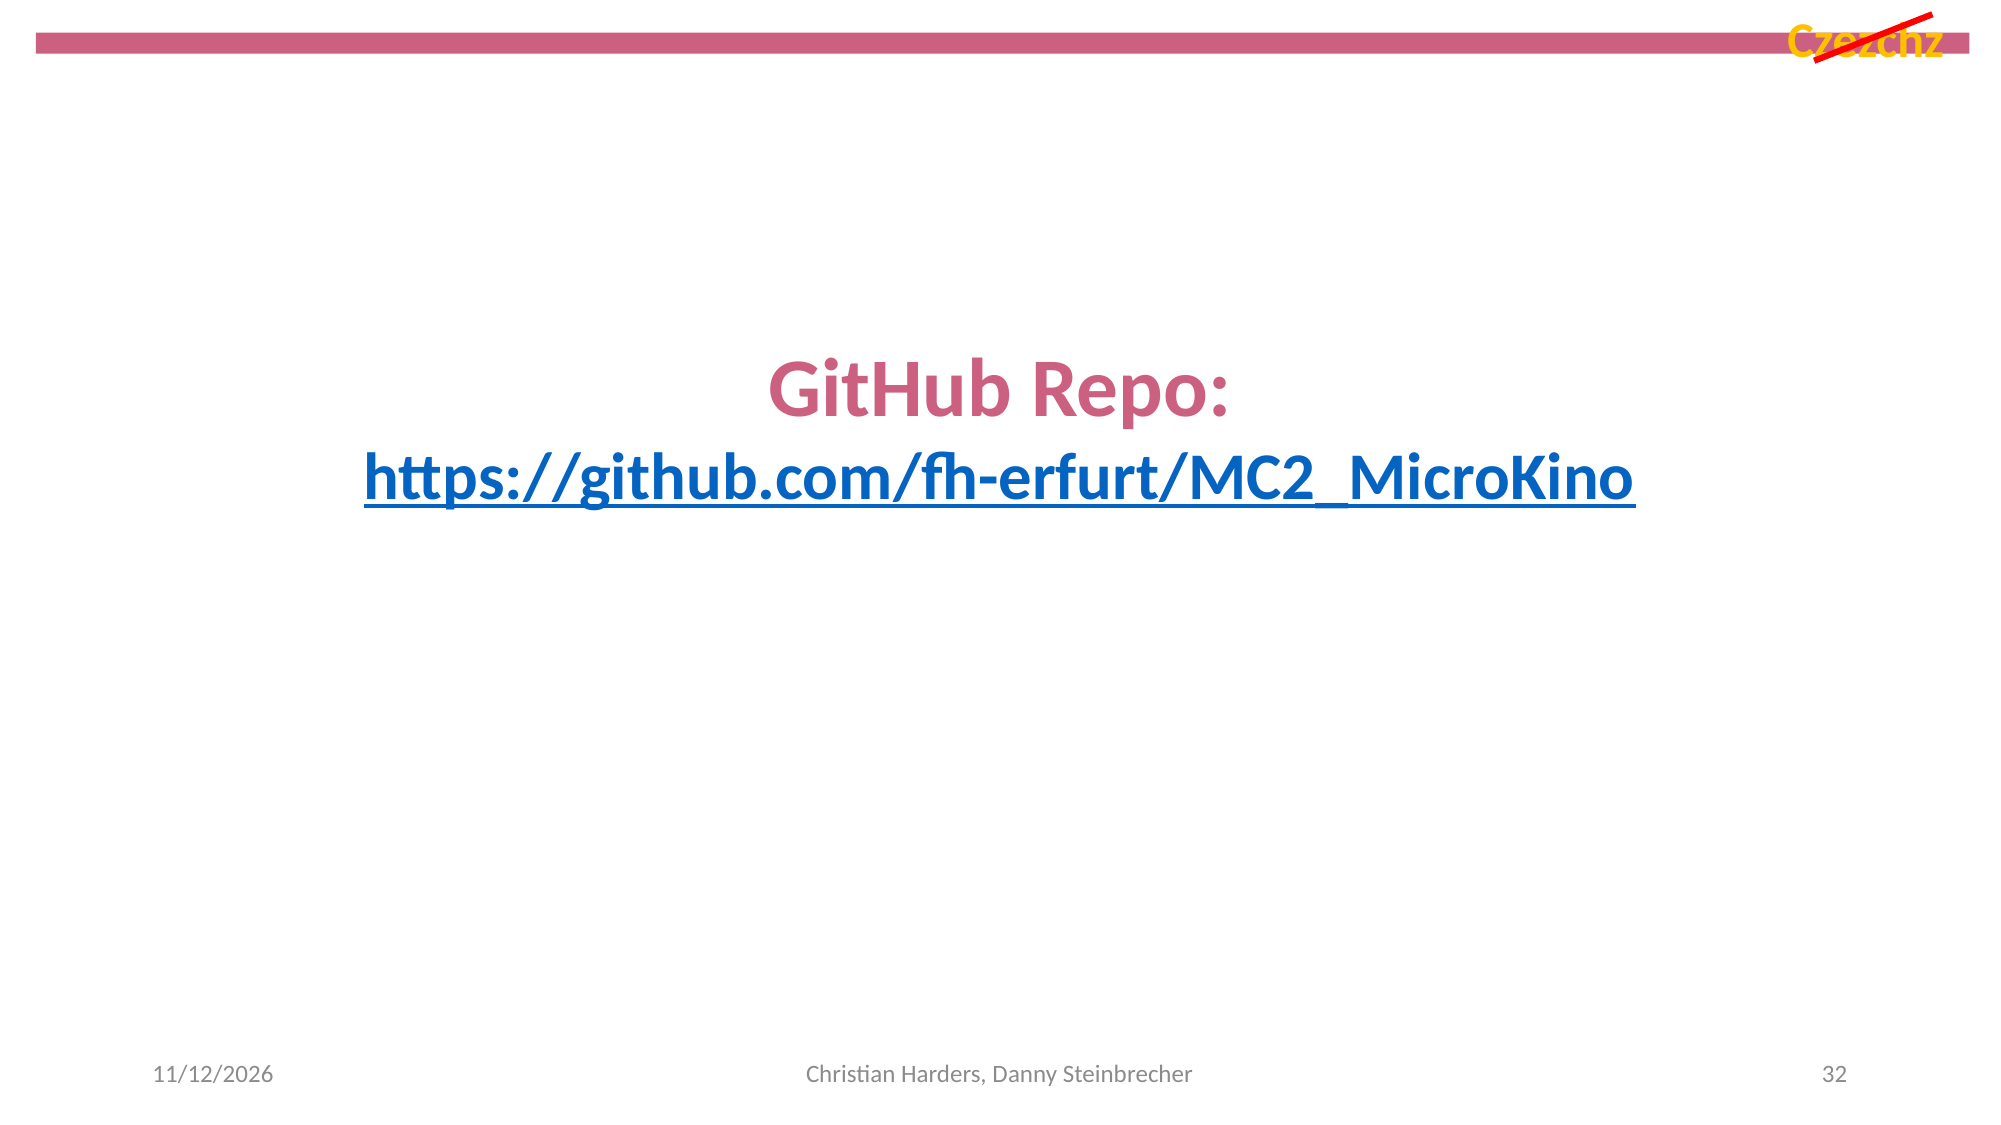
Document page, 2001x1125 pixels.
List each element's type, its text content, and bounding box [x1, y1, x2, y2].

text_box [1814, 14, 1933, 61]
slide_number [137, 1042, 588, 1103]
footer Christian Harders, Danny Steinbrecher [662, 1042, 1338, 1103]
slide_number 32 [1412, 1042, 1863, 1103]
text_box GitHub Repo: https://github.com/fh-erfurt/MC2_MicroKino [289, 325, 1711, 521]
